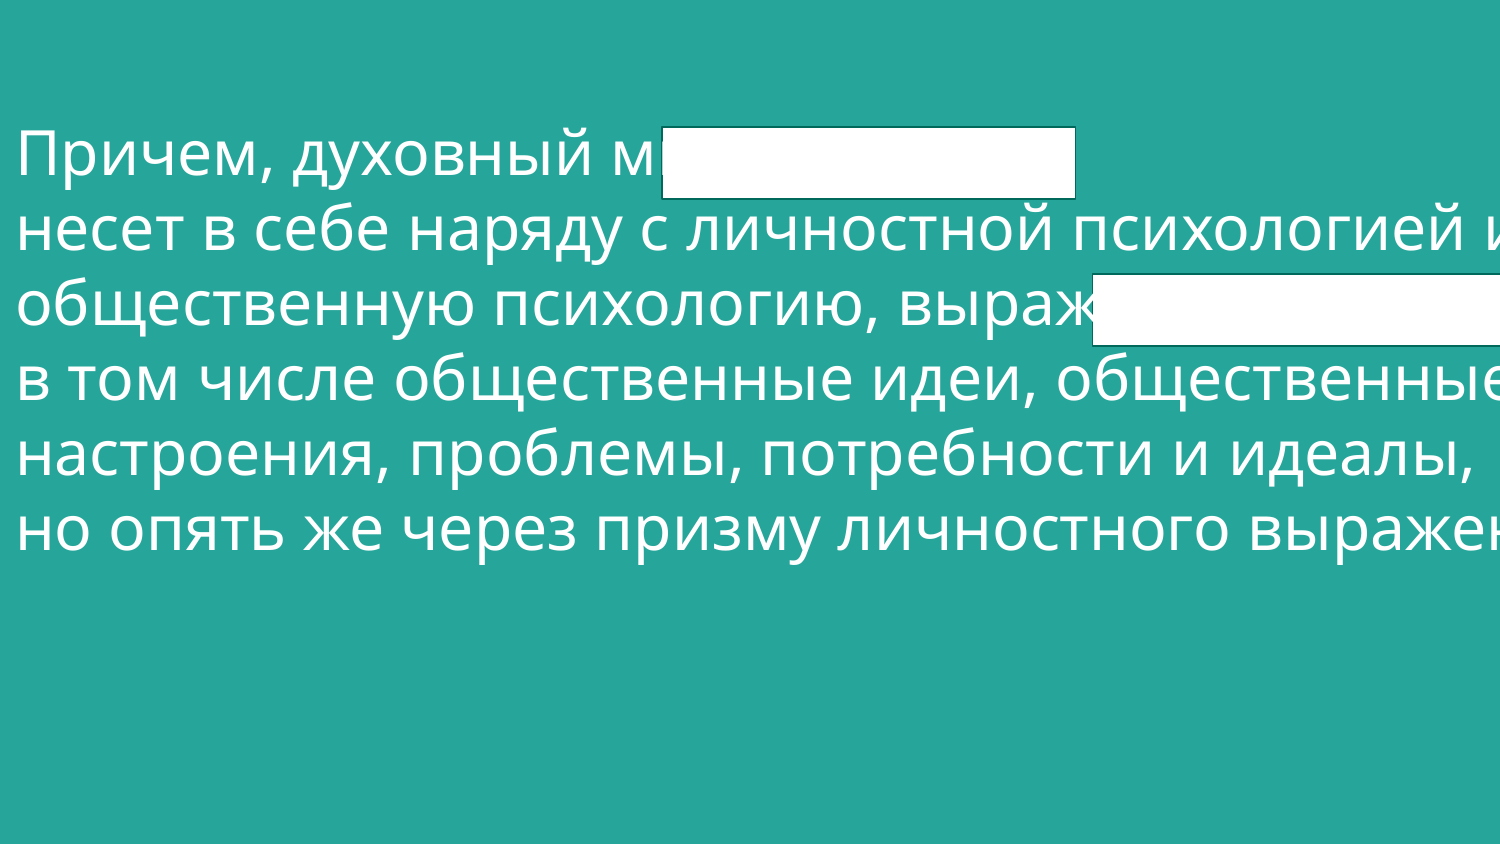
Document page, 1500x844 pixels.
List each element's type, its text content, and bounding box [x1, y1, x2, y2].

text_box Причем, духовный мир игрока несет в себе наряду с личностной психологией и общественную психологию, выражая в игре в том числе общественные идеи, общественные настроения, проблемы, потребности и идеалы, но опять же через призму личностного выражения. [0, 98, 1500, 746]
